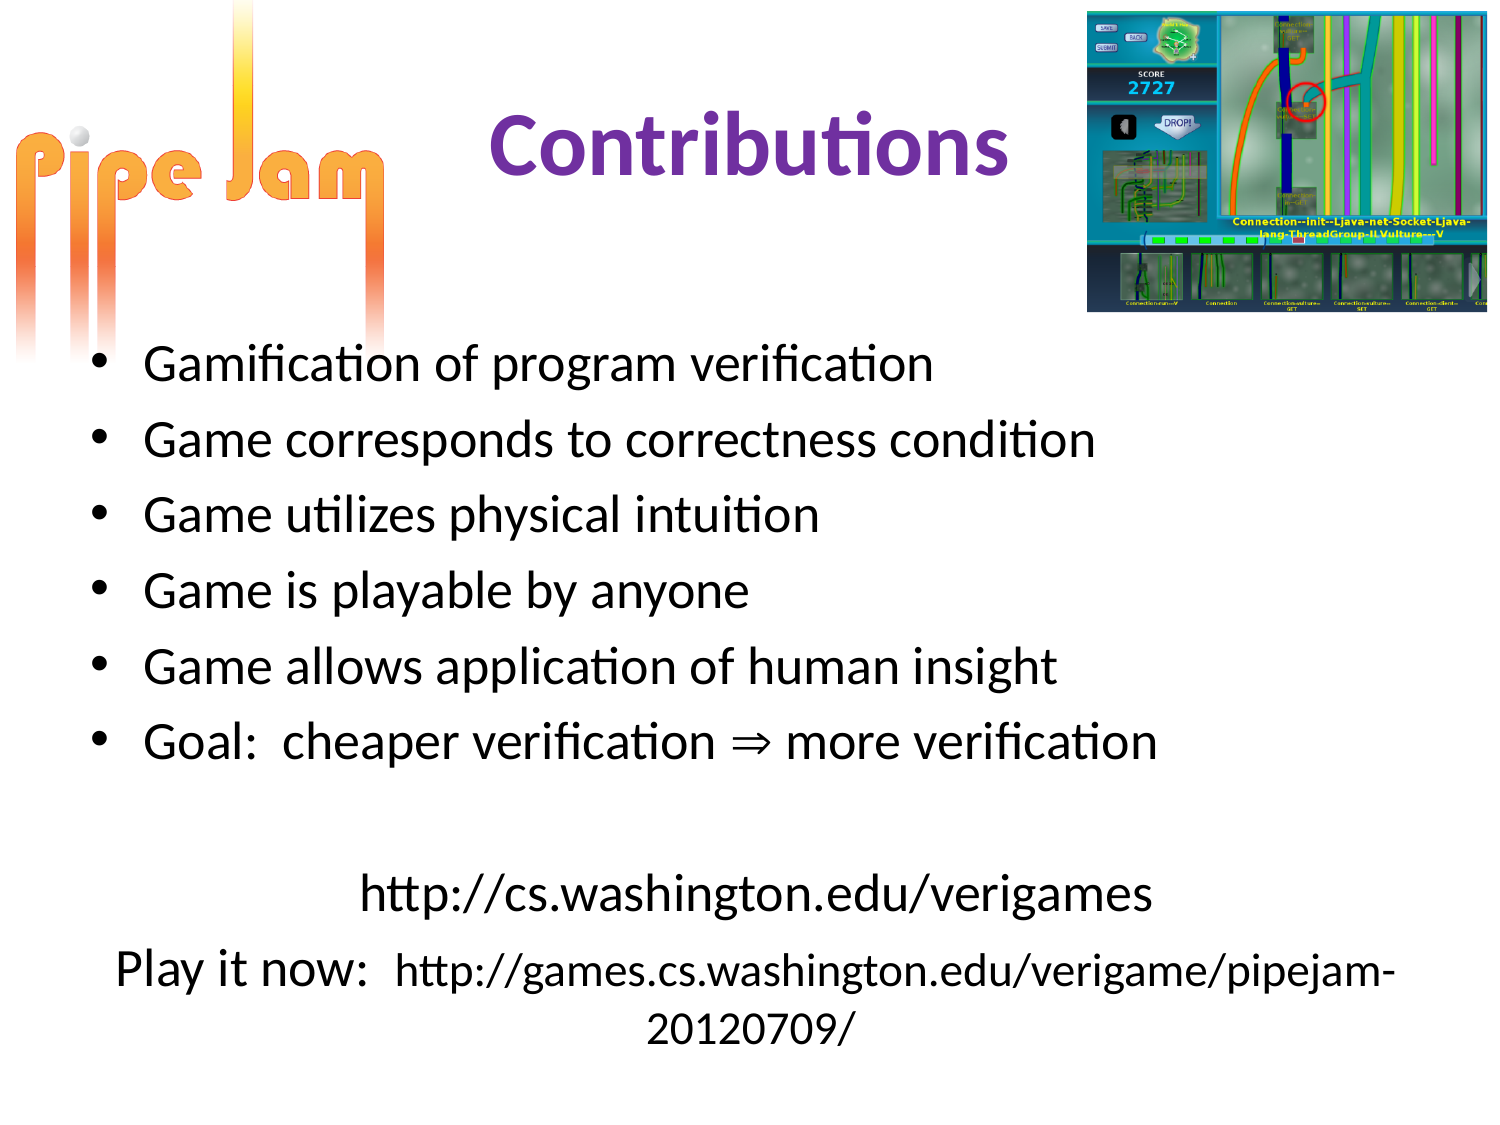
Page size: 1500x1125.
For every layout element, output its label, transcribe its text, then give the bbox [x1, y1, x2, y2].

picture [1086, 16, 1488, 313]
picture [1218, 16, 1488, 228]
picture [12, 0, 388, 363]
list Gamification of program verification Game corresponds to correctness condition Game utilizes physical intuition Game is playable by anyone Game allows application of human insight Goal: cheaper verification  more verification http://cs.washington.edu/verigames Play it now: http://games.cs.washington.edu/verigame/pipejam-20120709/ [75, 320, 1438, 1063]
picture [1096, 25, 1117, 31]
picture [1096, 44, 1117, 51]
title Contributions [391, 45, 1081, 233]
